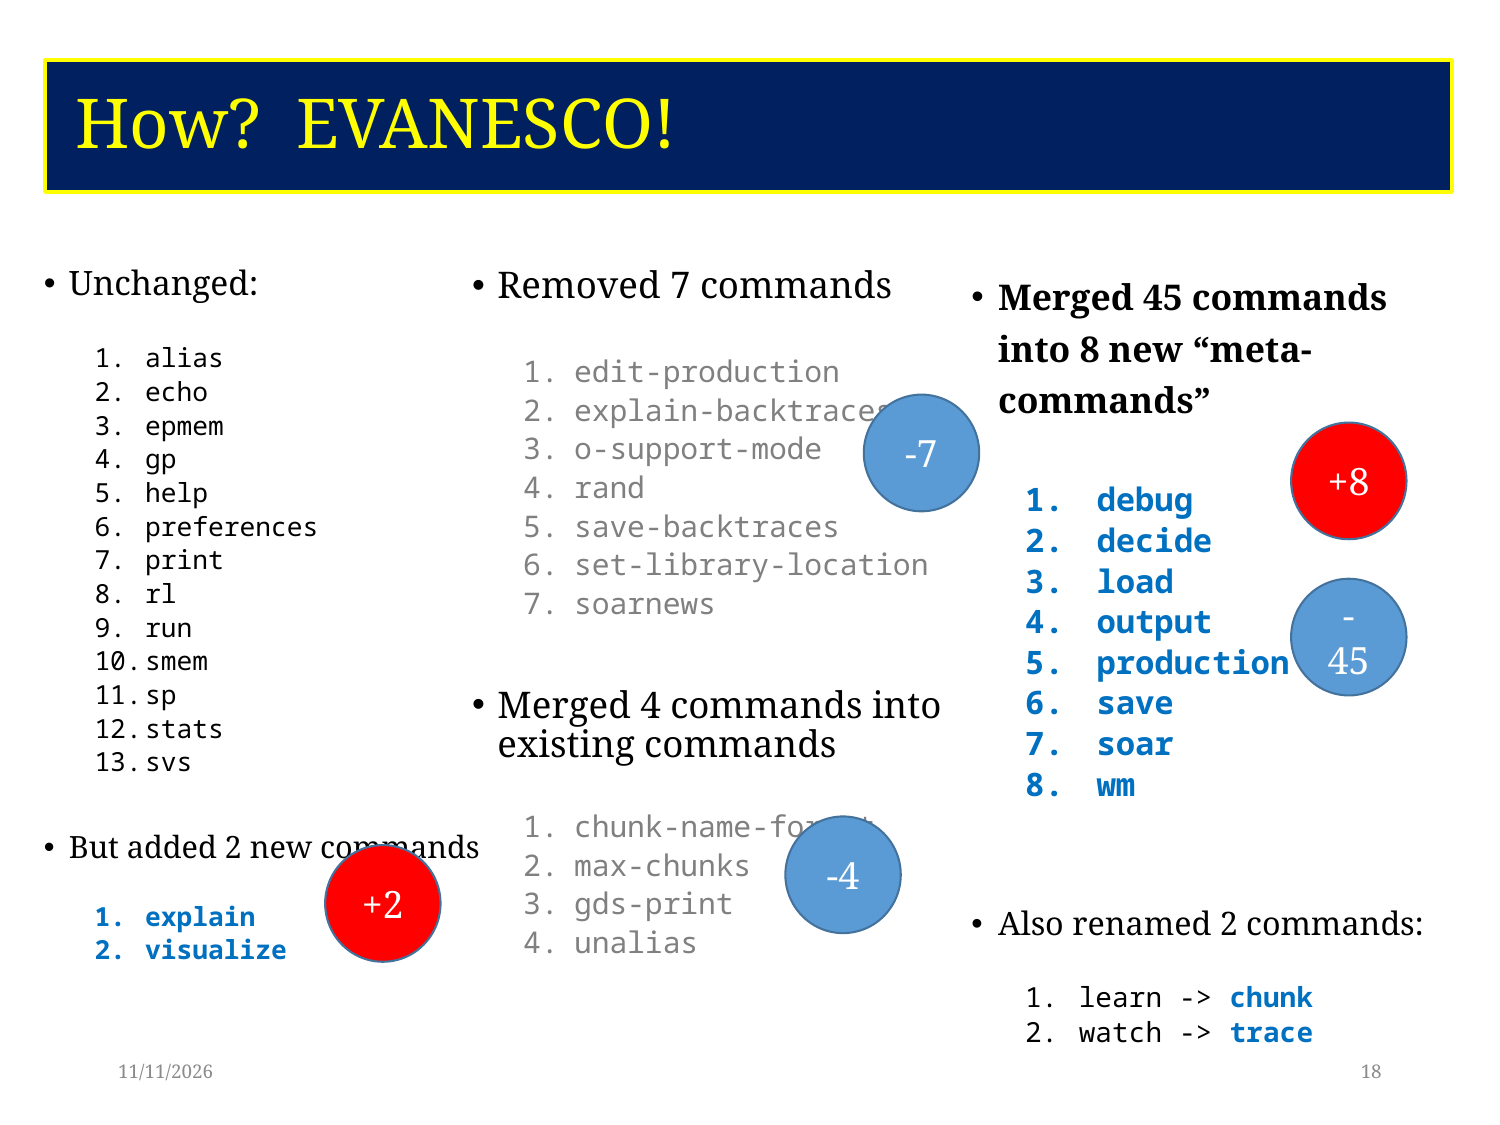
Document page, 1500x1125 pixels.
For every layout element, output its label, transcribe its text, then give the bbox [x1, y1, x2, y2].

text_box +2 [324, 844, 442, 963]
title How? EVANESCO! [43, 58, 1454, 194]
text_box -7 [862, 393, 981, 513]
slide_number 18 [1059, 1042, 1397, 1103]
list Merged 45 commands into 8 new “meta-commands” debug decide load output production save soar wm Also renamed 2 commands: learn -> chunk watch -> trace [956, 259, 1452, 1075]
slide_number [103, 1042, 441, 1103]
text_box Removed 7 commands edit-production explain-backtraces o-support-mode rand save-backtraces set-library-location soarnews Merged 4 commands into existing commands chunk-name-format max-chunks gds-print unalias [457, 259, 993, 974]
text_box +8 [1290, 421, 1408, 541]
text_box -4 [784, 815, 902, 935]
list Unchanged: alias echo epmem gp help preferences print rl run smem sp stats svs But added 2 new commands explain visualize [28, 259, 457, 974]
text_box -45 [1290, 577, 1408, 697]
